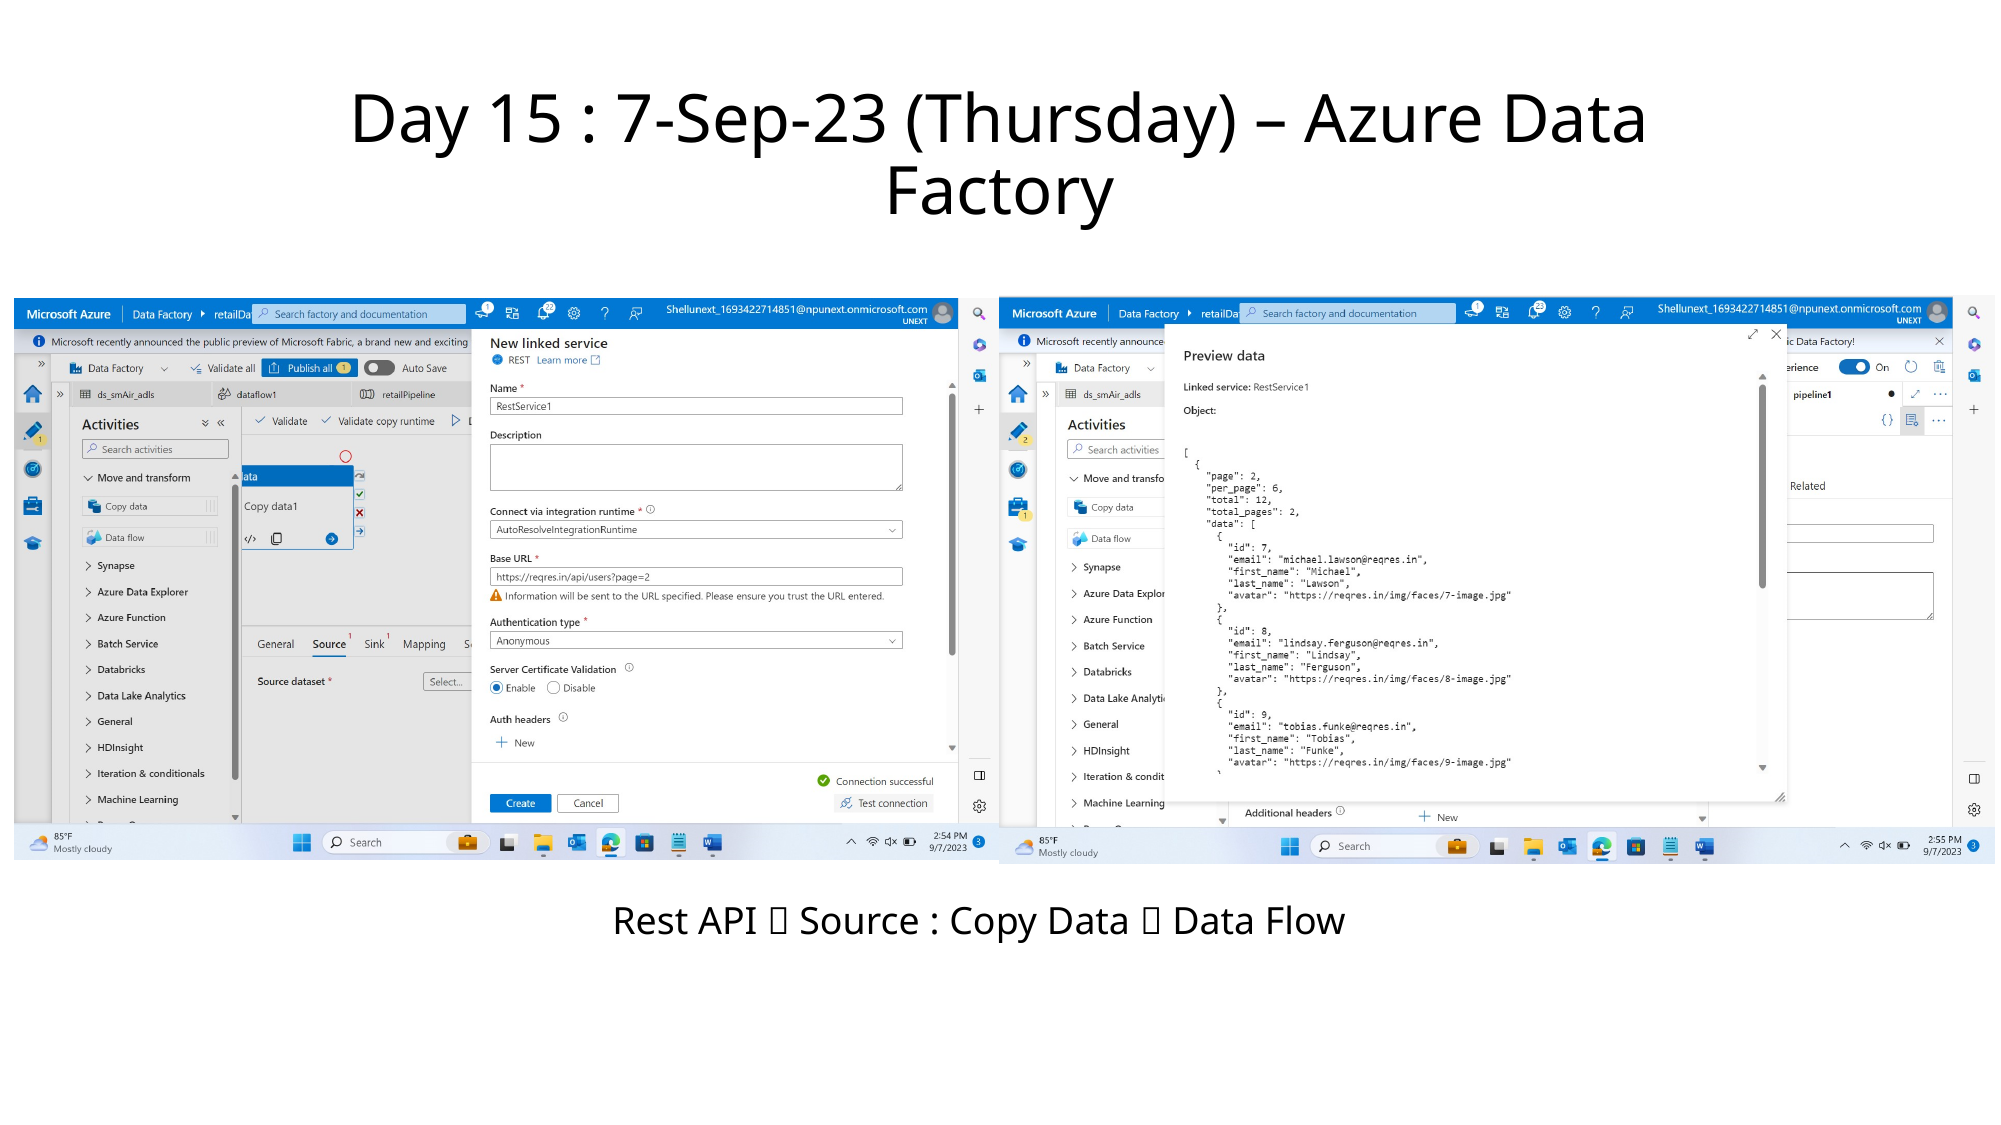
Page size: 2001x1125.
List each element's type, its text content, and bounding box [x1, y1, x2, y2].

picture [14, 295, 1995, 864]
text_box Rest API  Source : Copy Data  Data Flow [141, 889, 1817, 995]
title Day 15 : 7-Sep-23 (Thursday) – Azure Data Factory [249, 107, 1750, 237]
